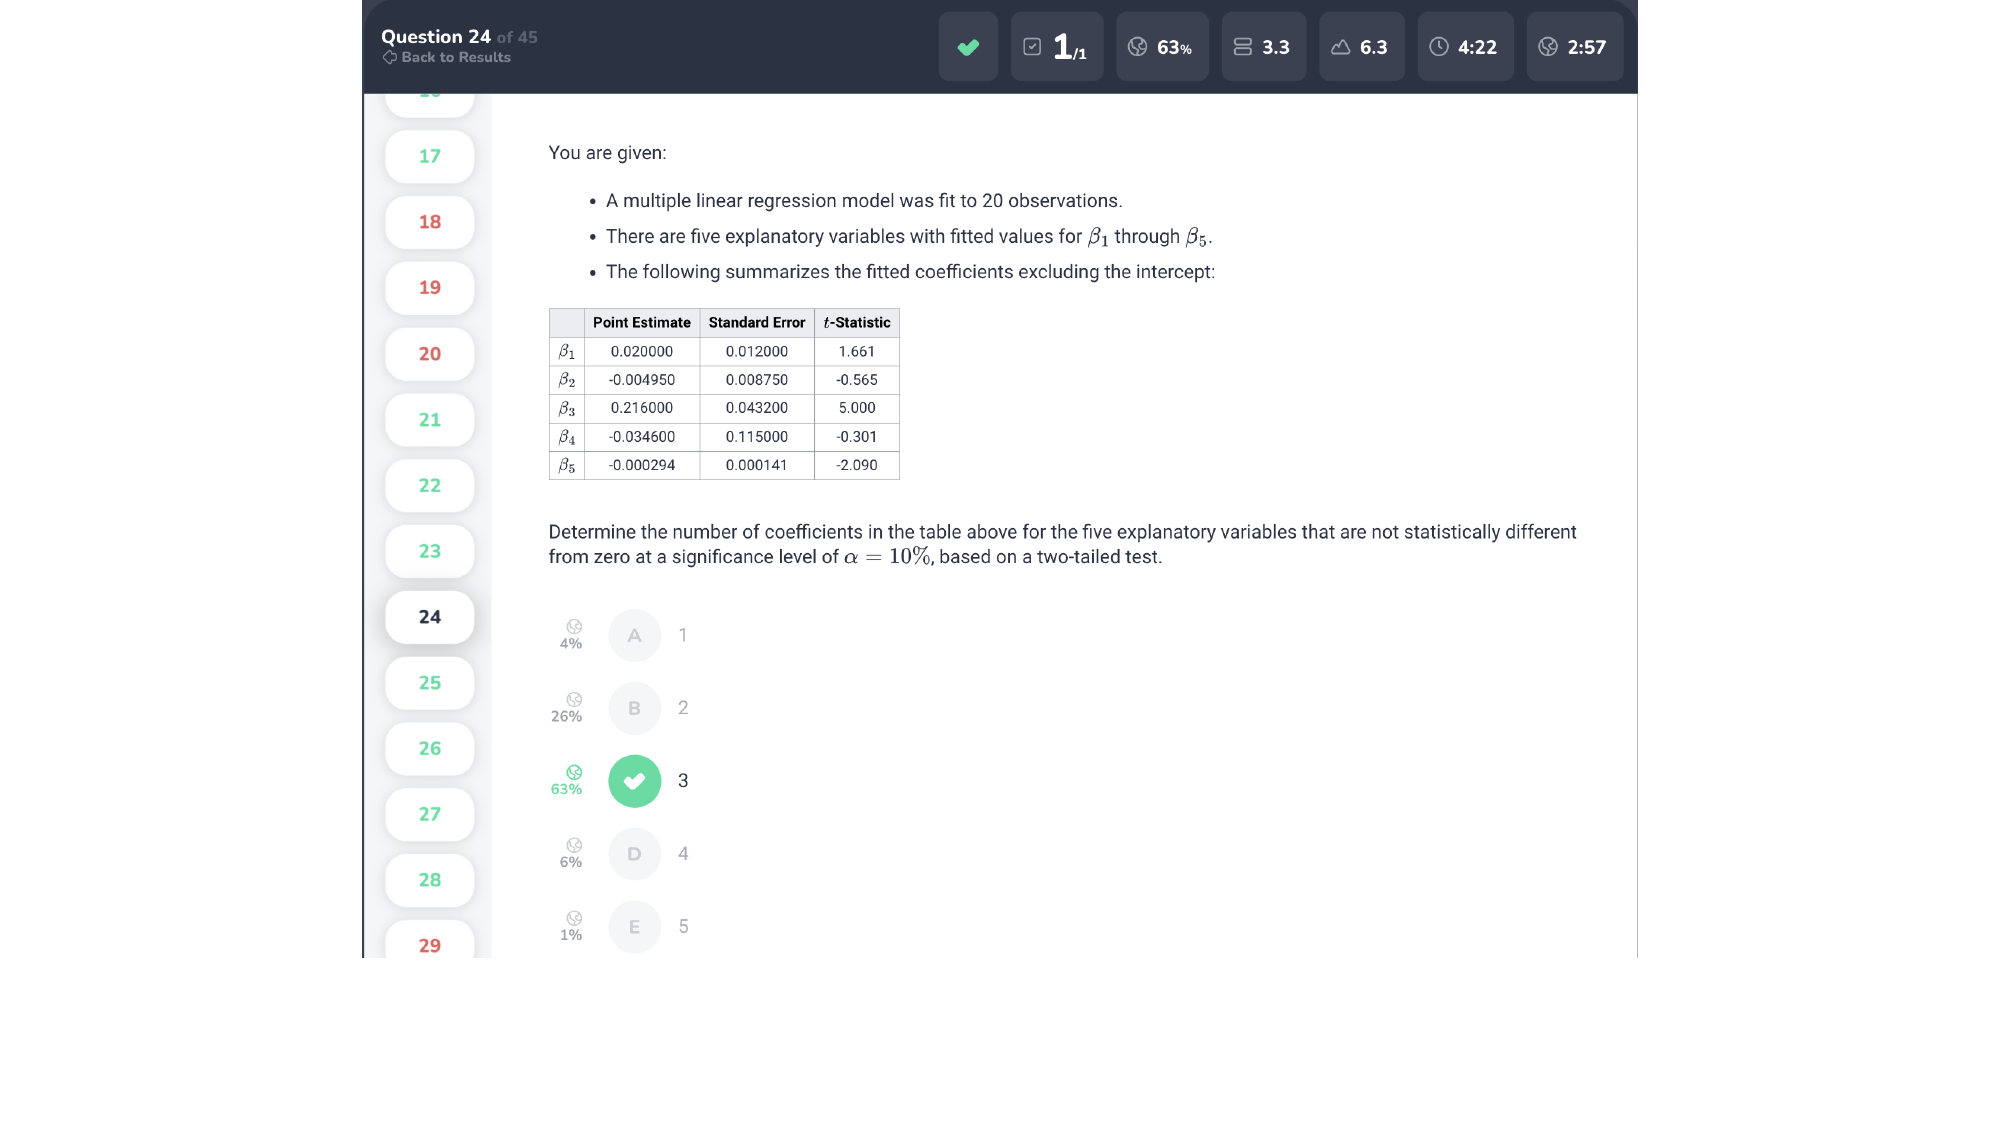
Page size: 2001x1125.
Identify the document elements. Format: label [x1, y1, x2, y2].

picture [361, 0, 1638, 959]
